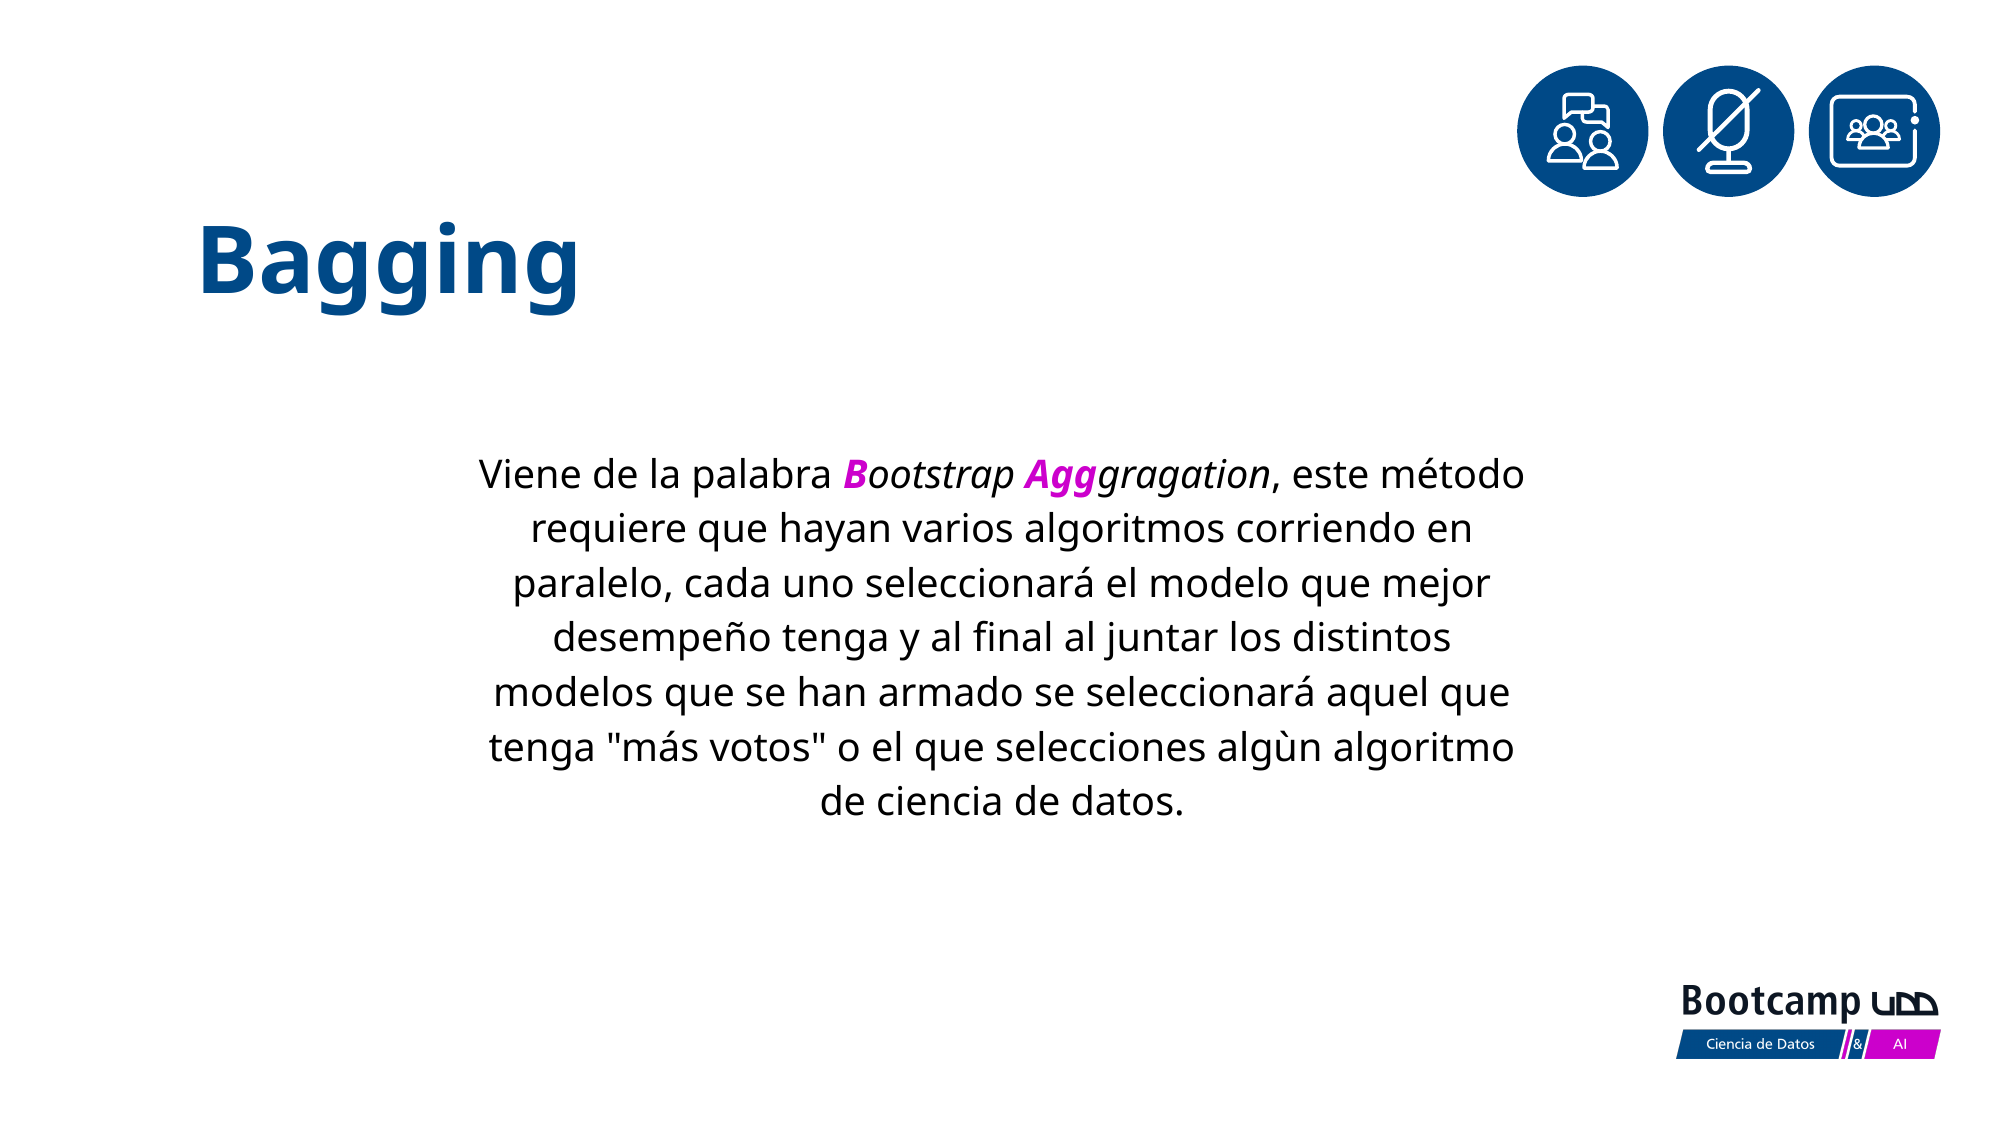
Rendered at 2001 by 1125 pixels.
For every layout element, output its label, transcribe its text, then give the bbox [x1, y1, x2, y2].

text_box Bagging [180, 184, 1316, 328]
text_box Viene de la palabra Bootstrap Agggragation, este método requiere que hayan varios algoritmos corriendo en paralelo, cada uno seleccionará el modelo que mejor desempeño tenga y al final al juntar los distintos modelos que se han armado se seleccionará aquel que tenga "más votos" o el que selecciones algùn algoritmo de ciencia de datos. [456, 421, 1549, 844]
picture [1676, 985, 1941, 1059]
